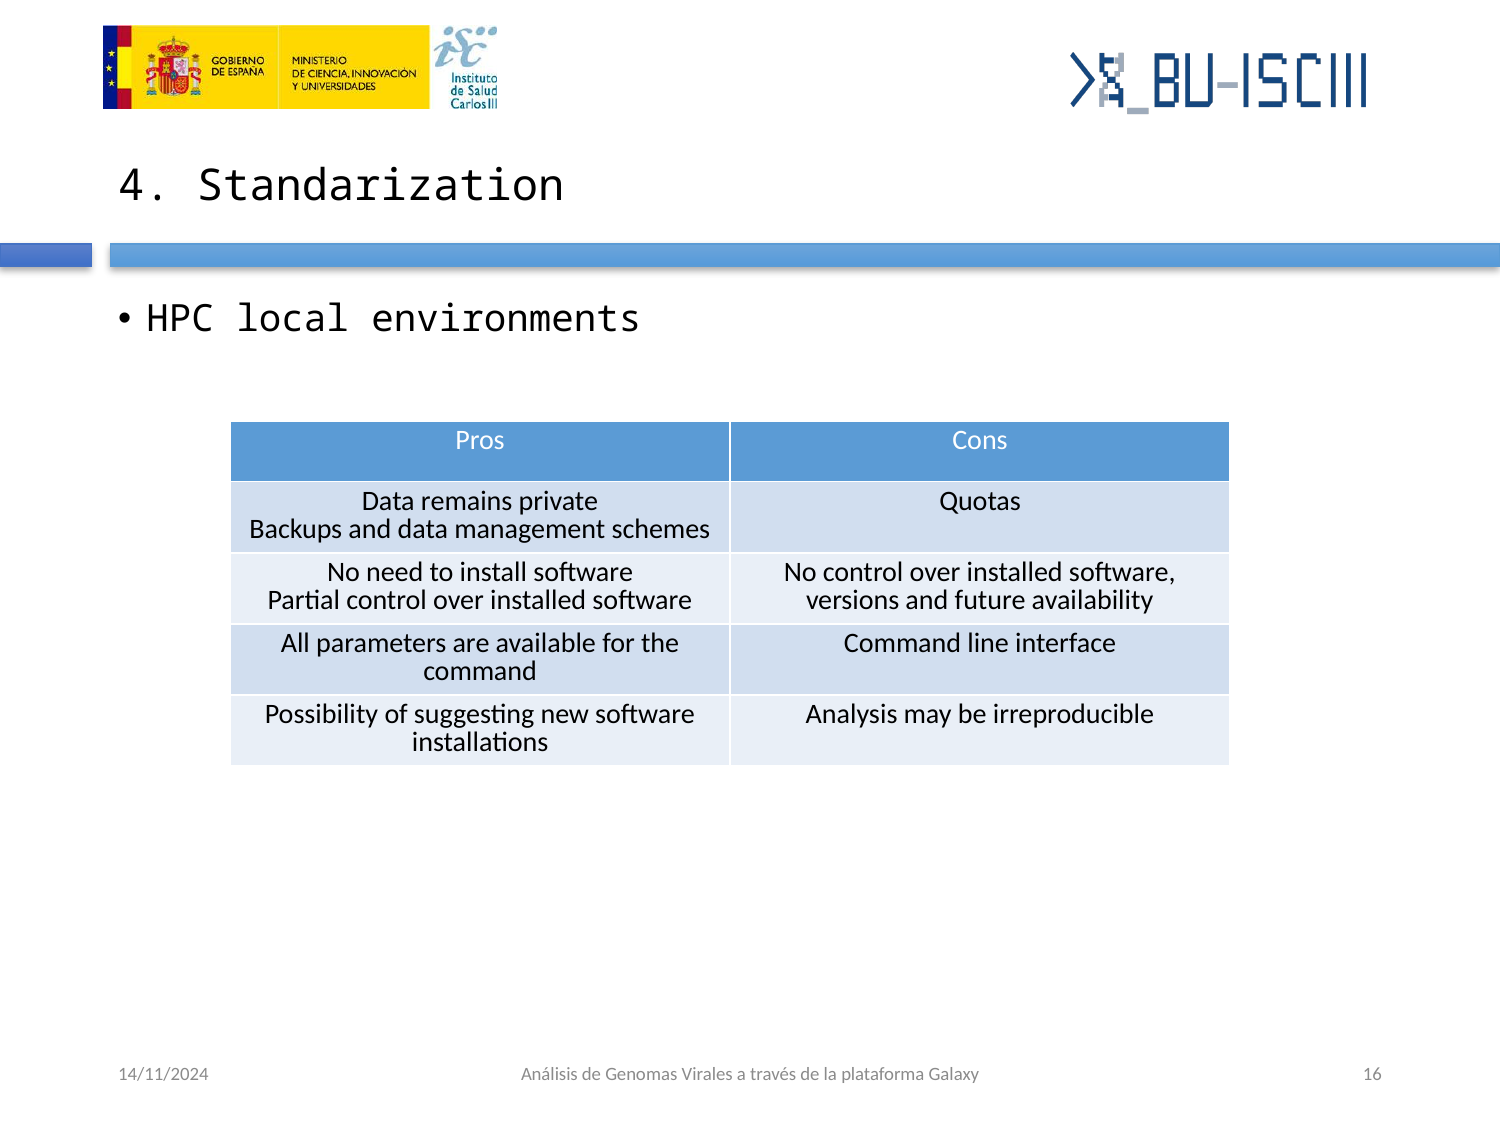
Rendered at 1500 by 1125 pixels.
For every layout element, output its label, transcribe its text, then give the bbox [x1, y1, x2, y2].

table_cell Analysis may be irreproducible [731, 696, 1229, 765]
table_cell No need to install software Partial control over installed software [231, 554, 729, 623]
table_cell All parameters are available for the command [231, 625, 729, 694]
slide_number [103, 1042, 441, 1103]
table_cell Quotas [731, 482, 1229, 552]
picture [1059, 0, 1380, 114]
table_cell No control over installed software, versions and future availability [731, 554, 1229, 623]
table_cell Data remains private Backups and data management schemes [231, 482, 729, 552]
table_header Pros [231, 422, 729, 481]
picture [103, 25, 497, 109]
slide_number ‹#› [1059, 1042, 1397, 1103]
table_cell Possibility of suggesting new software installations [231, 696, 729, 765]
footer Análisis de Genomas Virales a través de la plataforma Galaxy [496, 1042, 1004, 1103]
table_header Cons [731, 422, 1229, 481]
list HPC local environments [103, 291, 1397, 1021]
text_box 4. Standarization [103, 114, 1397, 257]
table_cell Command line interface [731, 625, 1229, 694]
